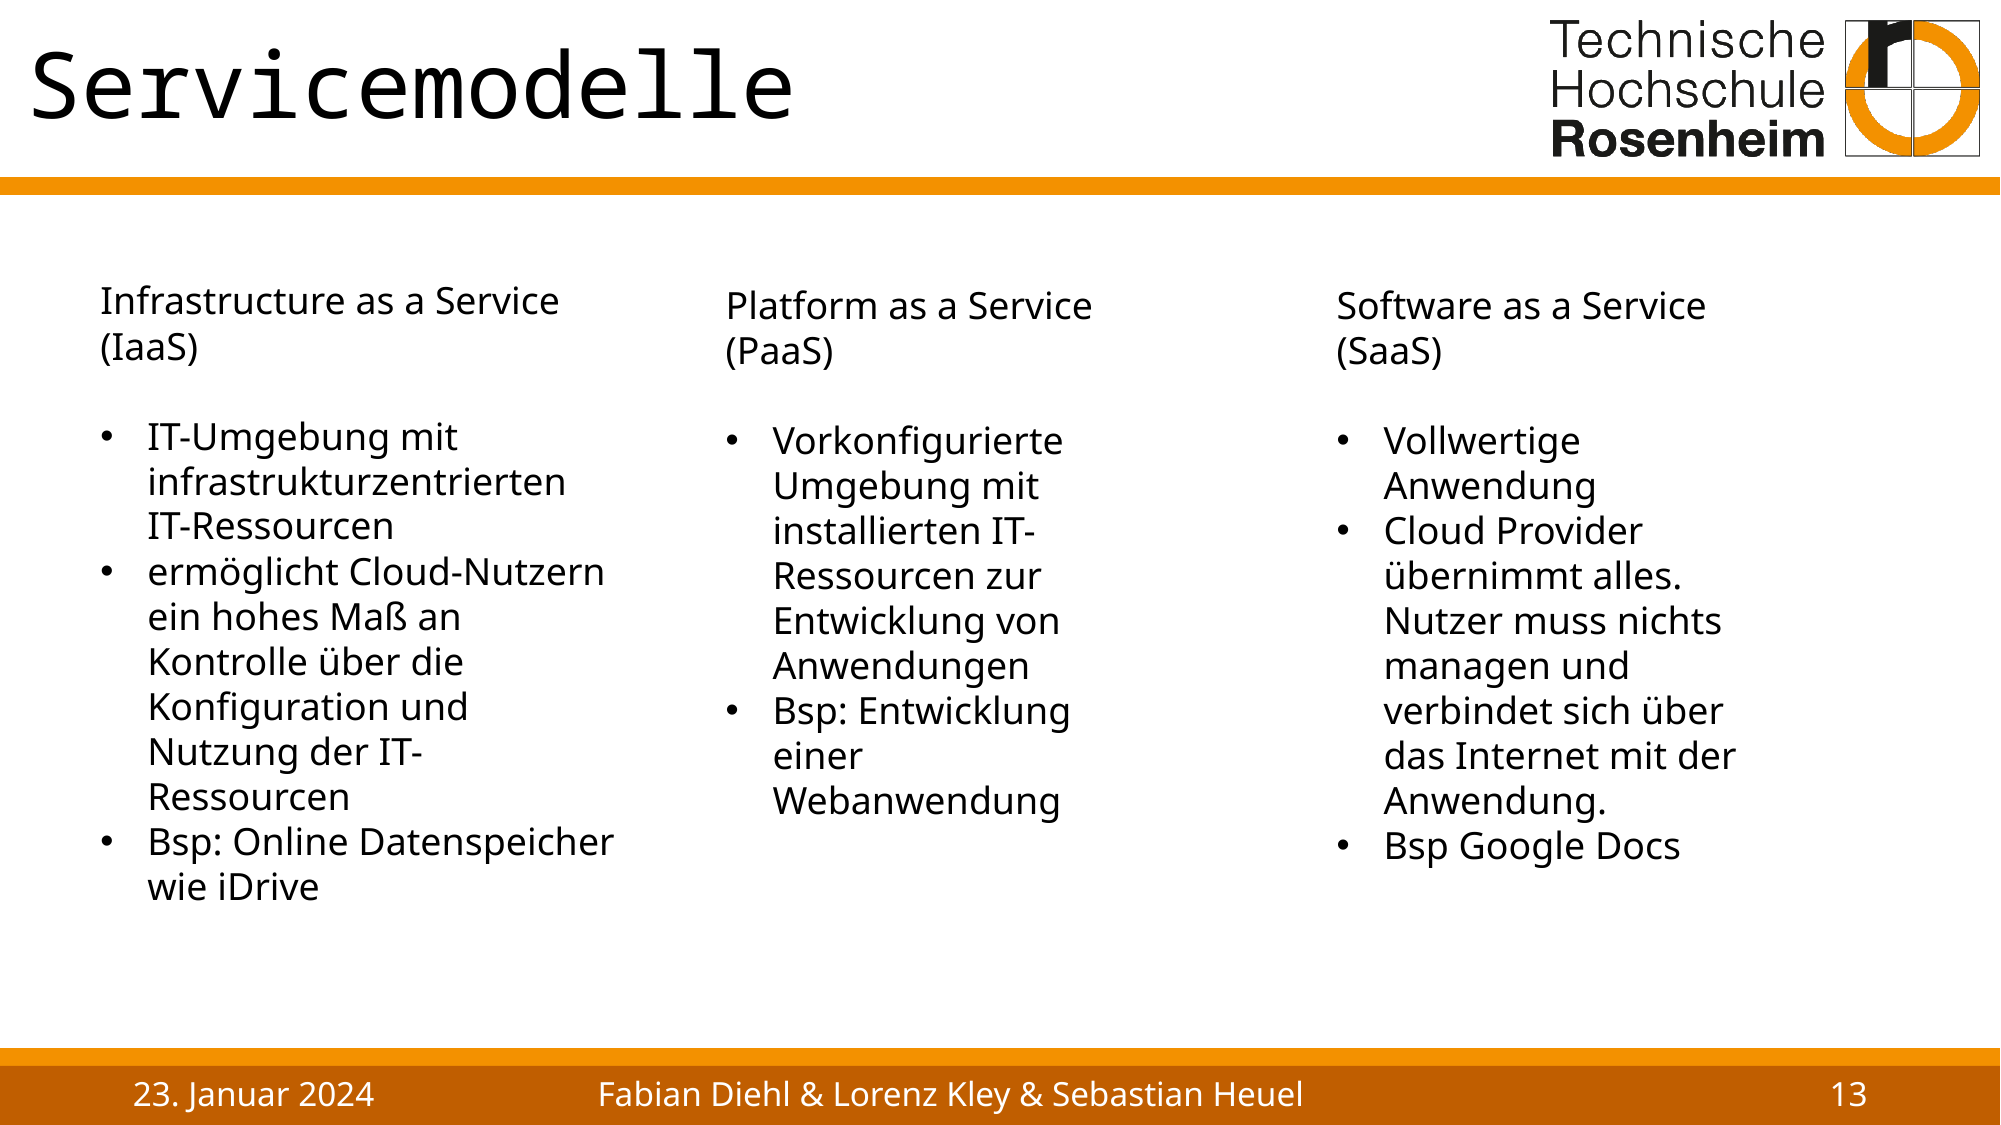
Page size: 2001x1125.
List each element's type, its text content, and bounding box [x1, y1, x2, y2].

text_box Platform as a Service (PaaS) Vorkonfigurierte Umgebung mit installierten IT-Ressourcen zur Entwicklung von Anwendungen Bsp: Entwicklung einer Webanwendung [710, 274, 1167, 830]
text_box Software as a Service (SaaS) Vollwertige Anwendung Cloud Provider übernimmt alles. Nutzer muss nichts managen und verbindet sich über das Internet mit der Anwendung. Bsp Google Docs [1321, 274, 1768, 875]
title Servicemodelle [11, 11, 1836, 166]
footer Fabian Diehl & Lorenz Kley & Sebastian Heuel [582, 1065, 1385, 1125]
picture [1836, 20, 1980, 157]
slide_number 13 [1814, 1065, 1895, 1125]
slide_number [118, 1065, 569, 1125]
text_box Infrastructure as a Service (IaaS) IT-Umgebung mit infrastrukturzentrierten IT-Ressourcen ermöglicht Cloud-Nutzern ein hohes Maß an Kontrolle über die Konfiguration und Nutzung der IT-Ressourcen Bsp: Online Datenspeicher wie iDrive [85, 270, 632, 915]
